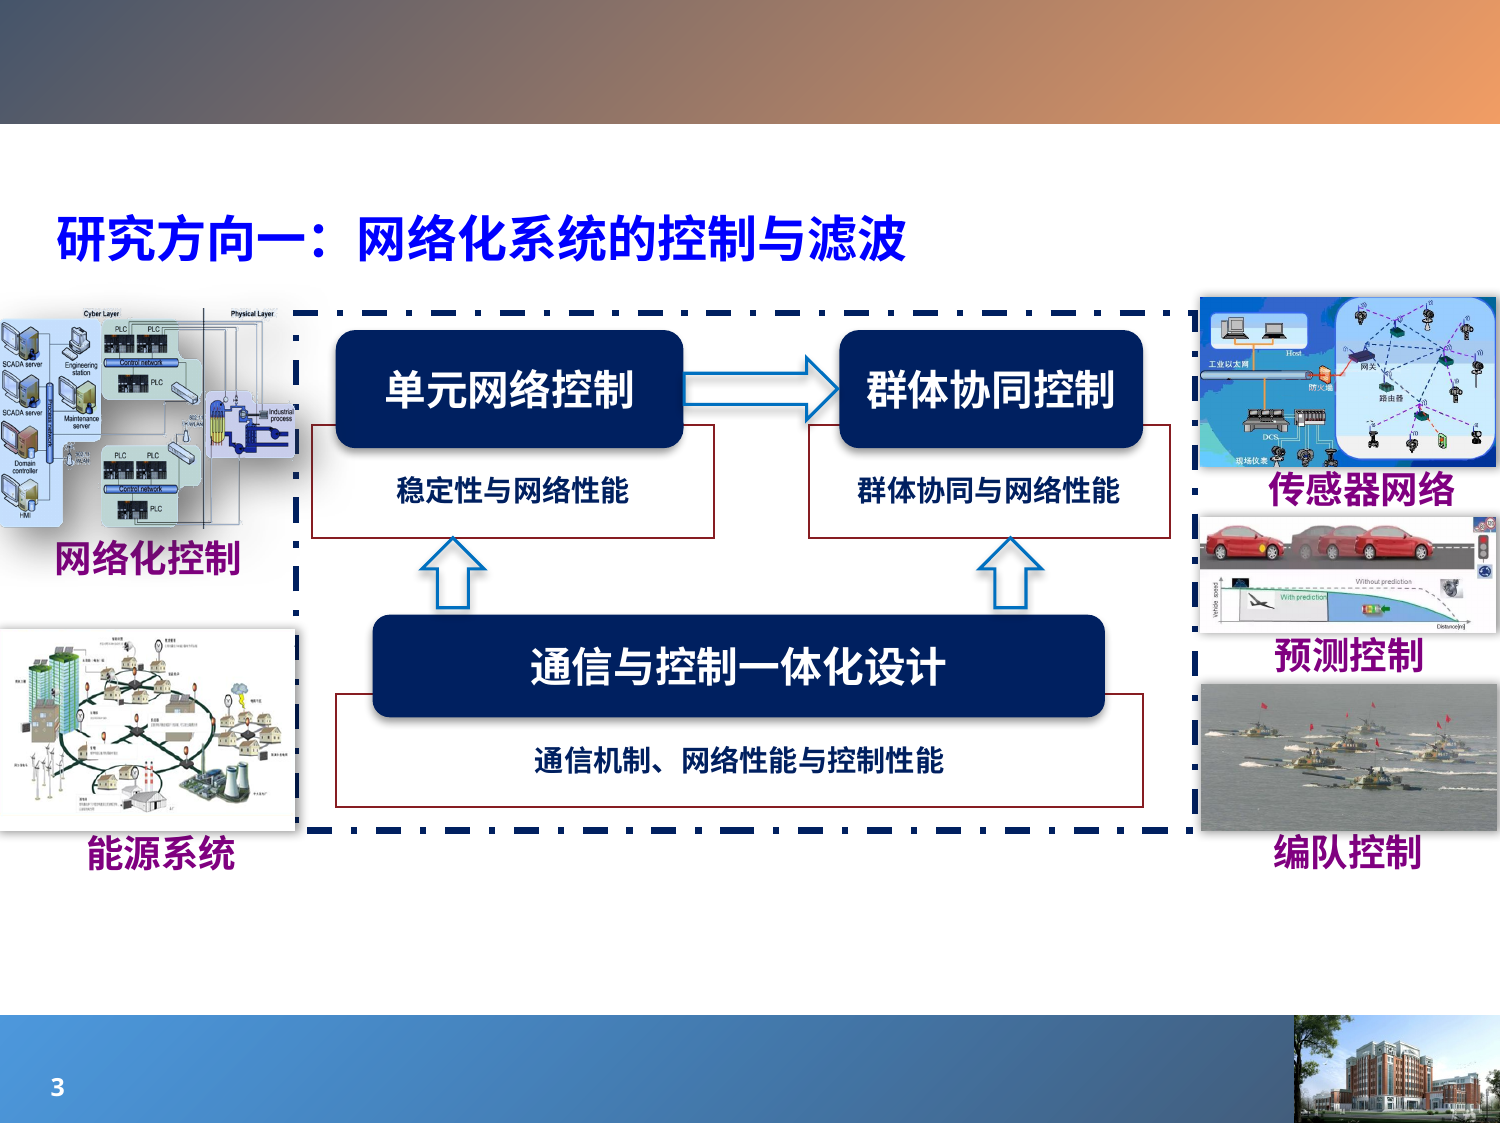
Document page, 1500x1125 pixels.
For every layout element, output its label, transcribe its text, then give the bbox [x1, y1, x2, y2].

text_box 研究方向一：网络化系统的控制与滤波 [53, 211, 959, 272]
text_box [295, 312, 1196, 832]
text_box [1200, 297, 1496, 517]
text_box 分队发展汇报 [702, 952, 1279, 1024]
picture [1294, 1015, 1500, 1123]
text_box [0, 629, 295, 887]
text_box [1200, 517, 1496, 684]
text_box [0, 308, 295, 591]
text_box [1200, 684, 1497, 885]
